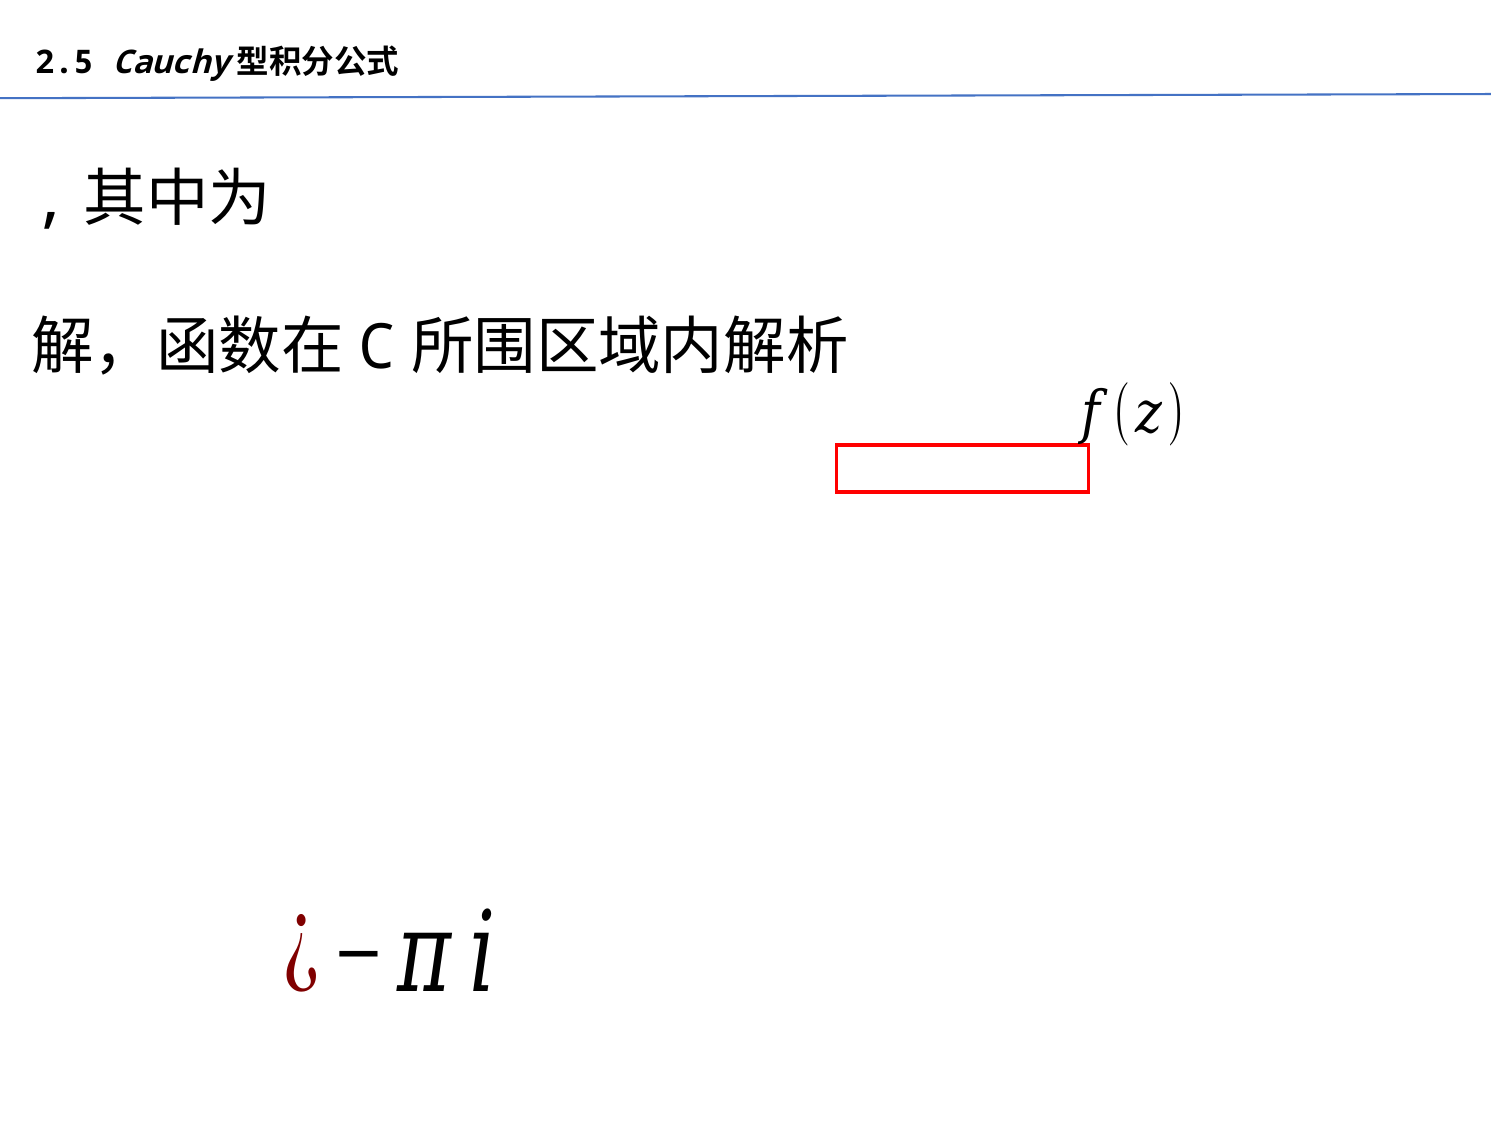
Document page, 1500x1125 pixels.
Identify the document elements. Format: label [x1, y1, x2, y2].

text_box [836, 444, 1089, 493]
text_box [0, 13, 1491, 99]
